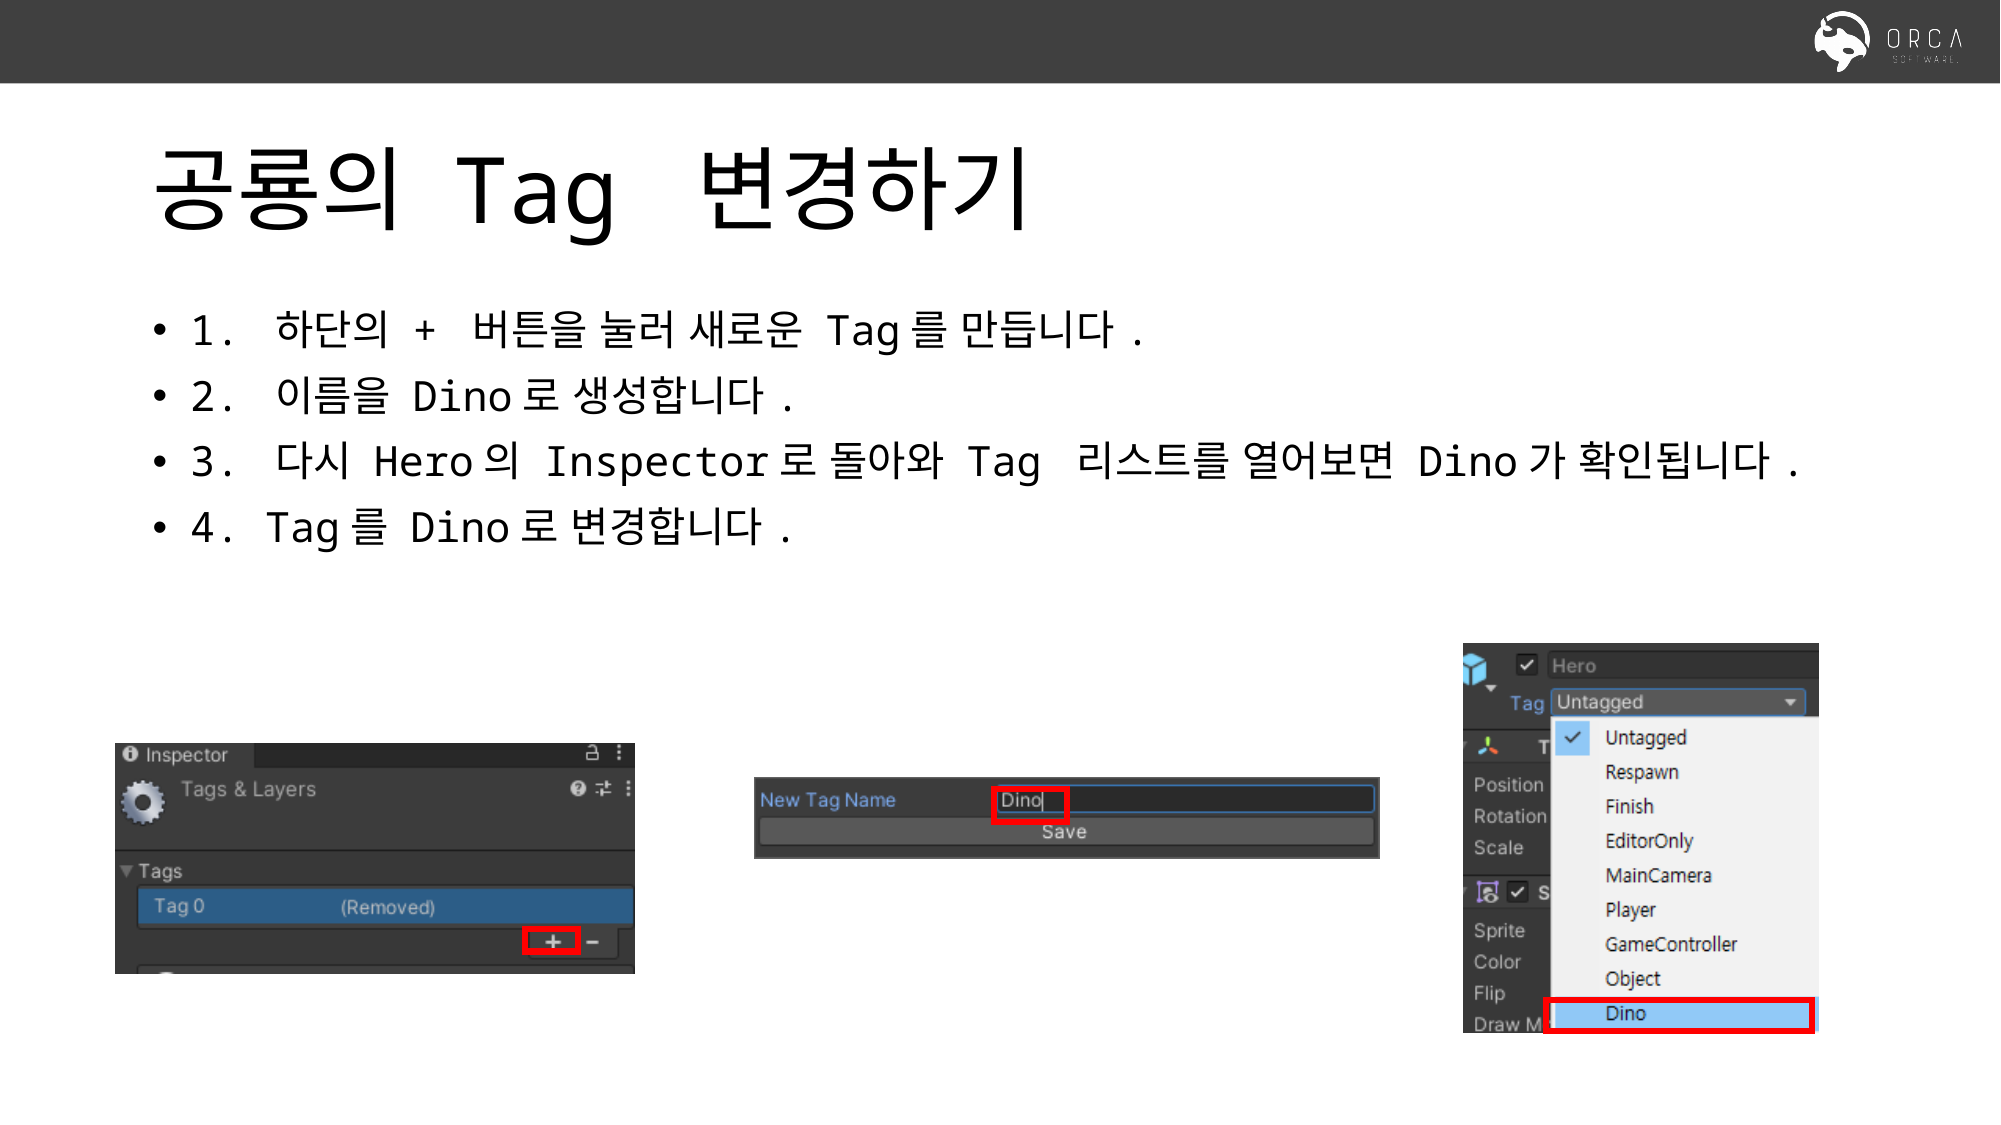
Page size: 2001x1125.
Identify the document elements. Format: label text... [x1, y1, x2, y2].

list 1. 하단의 + 버튼을 눌러 새로운 Tag를 만듭니다. 2. 이름을 Dino로 생성합니다. 3. 다시 Hero의 Inspector로 돌아와 Tag 리스트를 열어보면 Dino가 확인됩니다. 4. Tag를 Dino로 변경합니다. [137, 301, 1903, 1016]
picture [1463, 643, 1819, 1033]
title 공룡의 Tag 변경하기 [137, 109, 1863, 278]
picture [754, 777, 1380, 859]
picture [115, 743, 635, 974]
